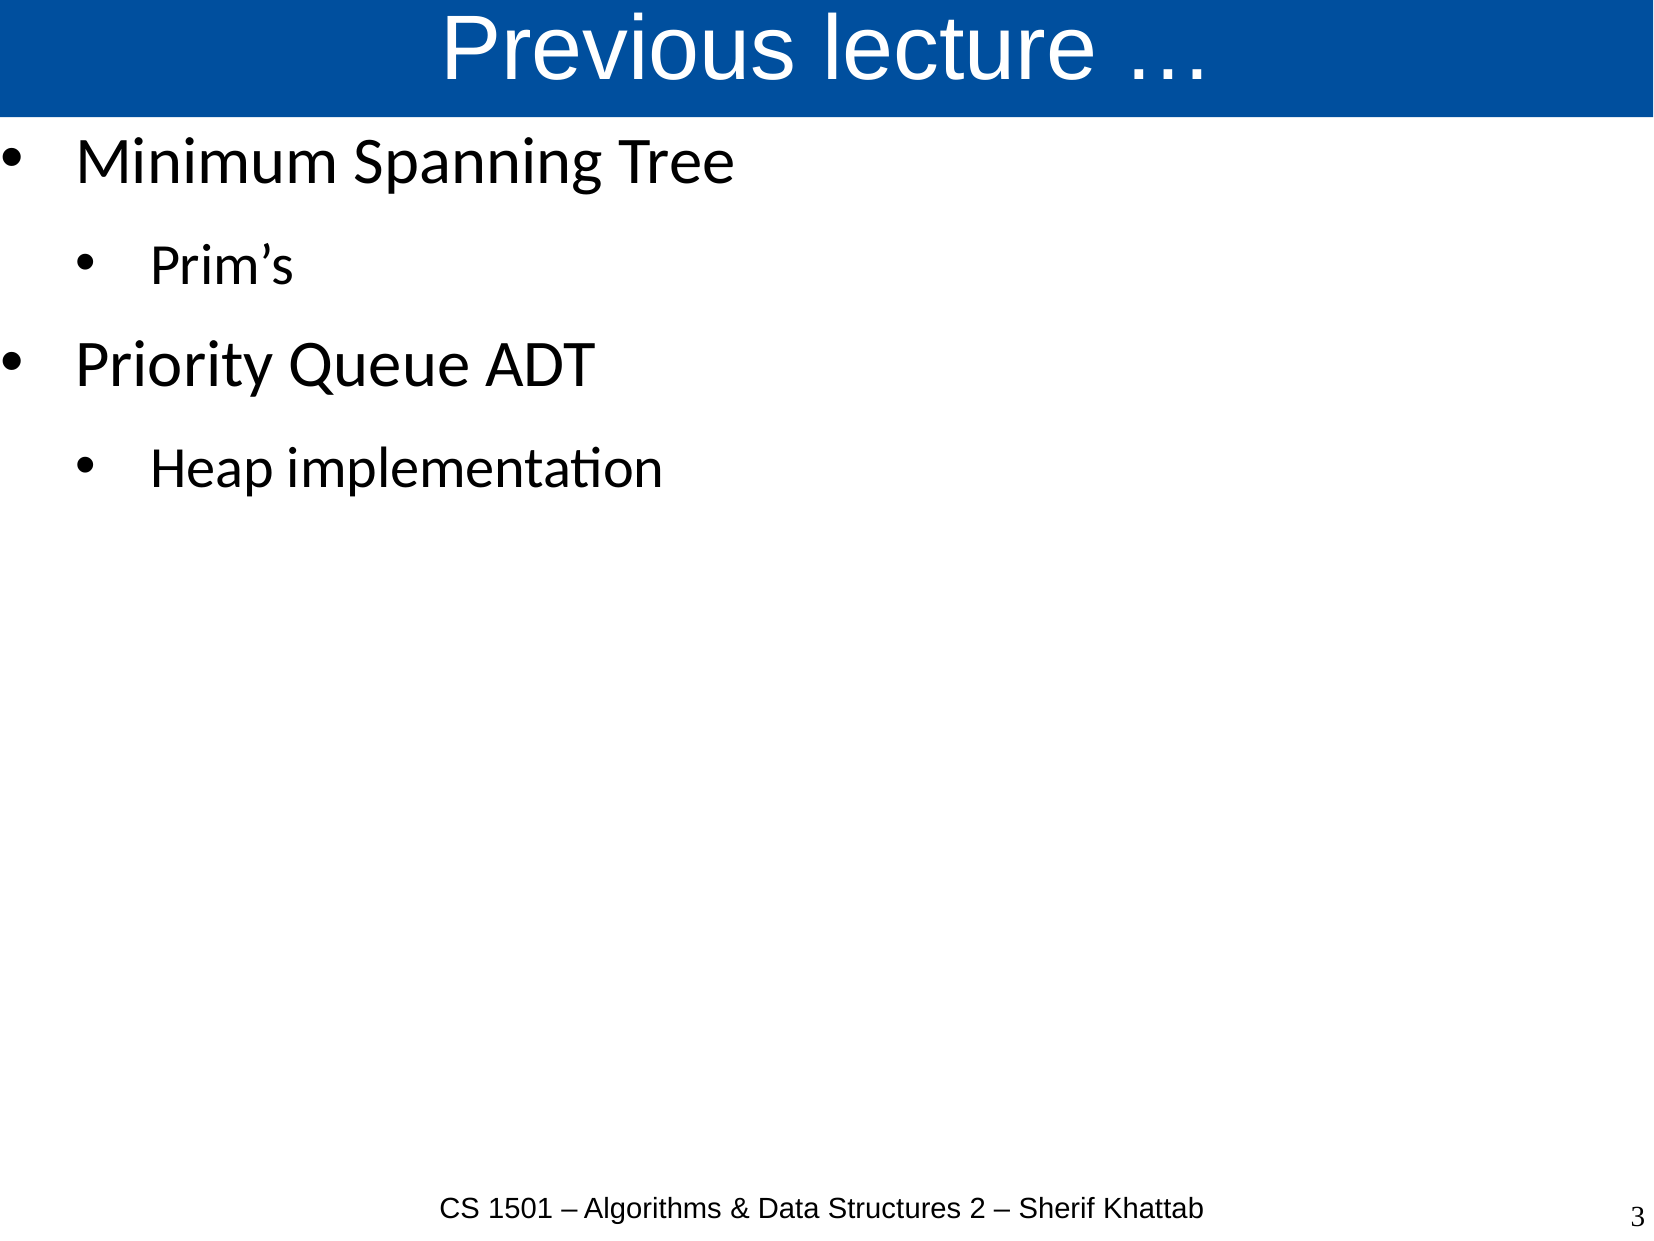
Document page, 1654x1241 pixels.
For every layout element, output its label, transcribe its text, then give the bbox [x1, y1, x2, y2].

list Minimum Spanning Tree Prim’s Priority Queue ADT Heap implementation [0, 116, 1654, 1194]
title Previous lecture … [0, 0, 1654, 116]
footer CS 1501 – Algorithms & Data Structures 2 – Sherif Khattab [407, 1191, 1238, 1241]
slide_number 3 [1265, 1199, 1646, 1241]
